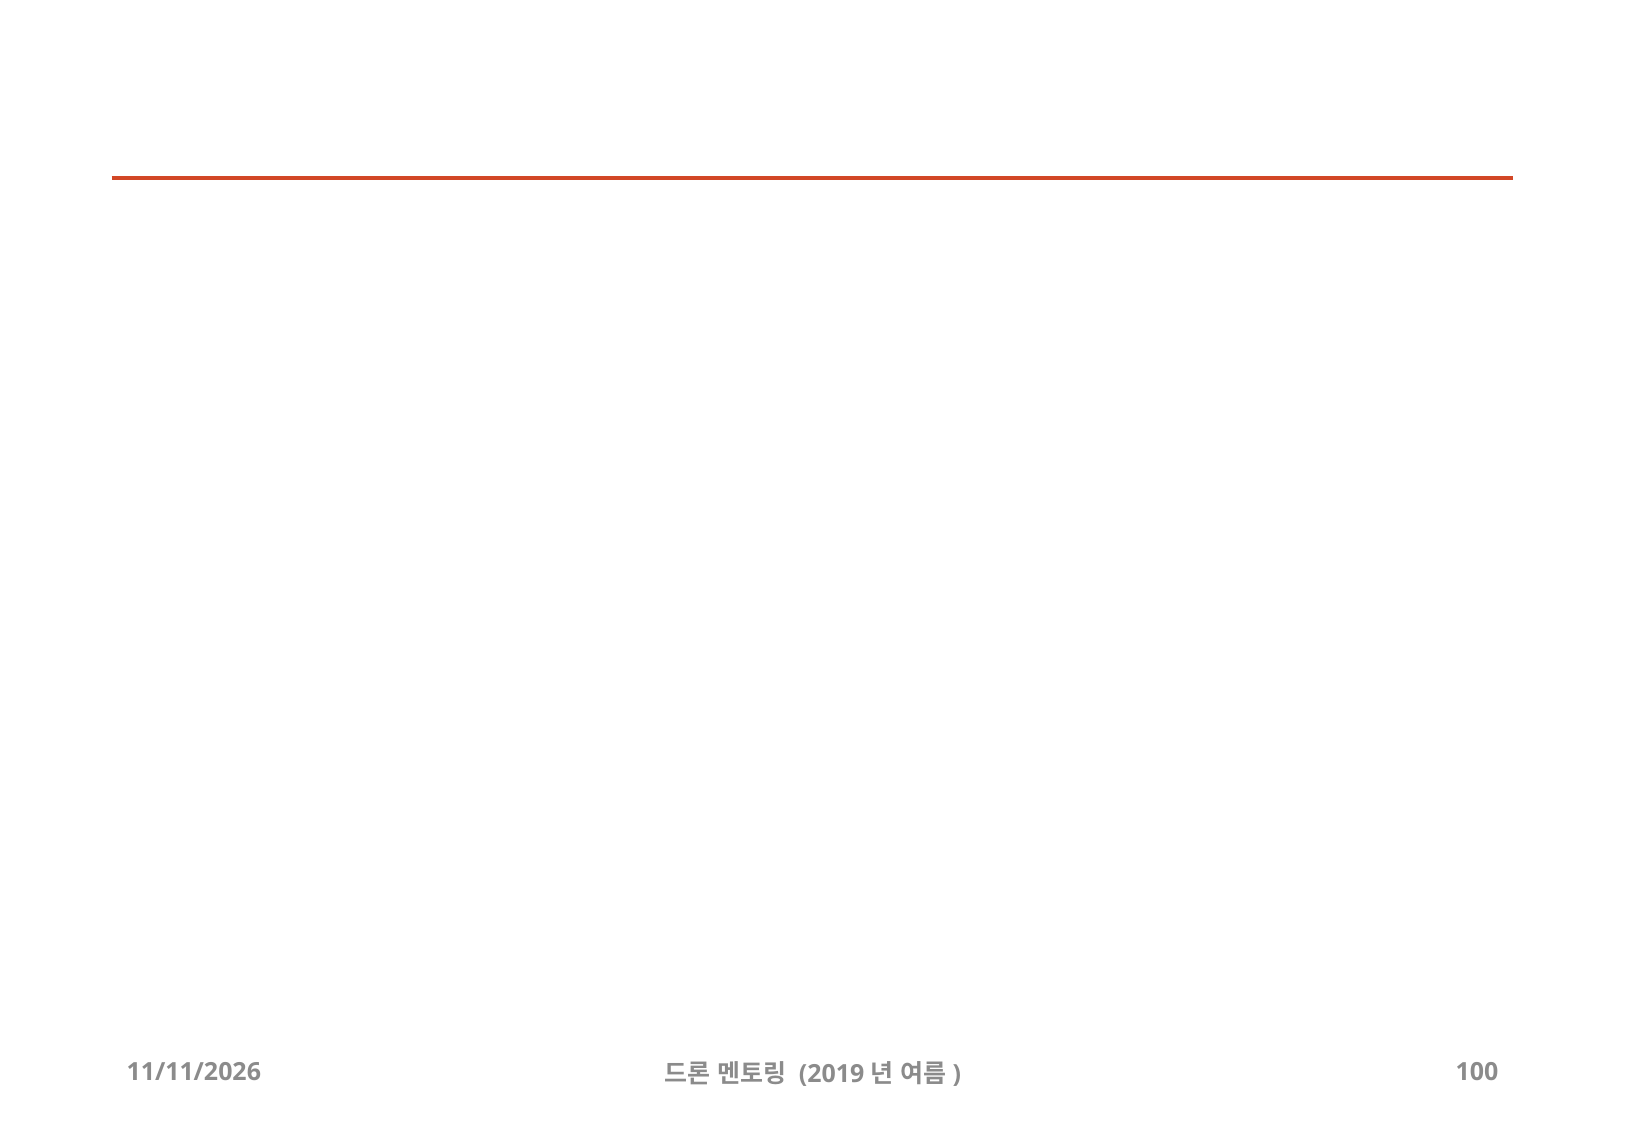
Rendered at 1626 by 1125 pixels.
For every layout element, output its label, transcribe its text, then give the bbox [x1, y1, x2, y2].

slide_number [111, 1042, 303, 1103]
slide_number 100 [1433, 1042, 1514, 1103]
footer 드론 멘토링 (2019년 여름) [538, 1042, 1087, 1103]
